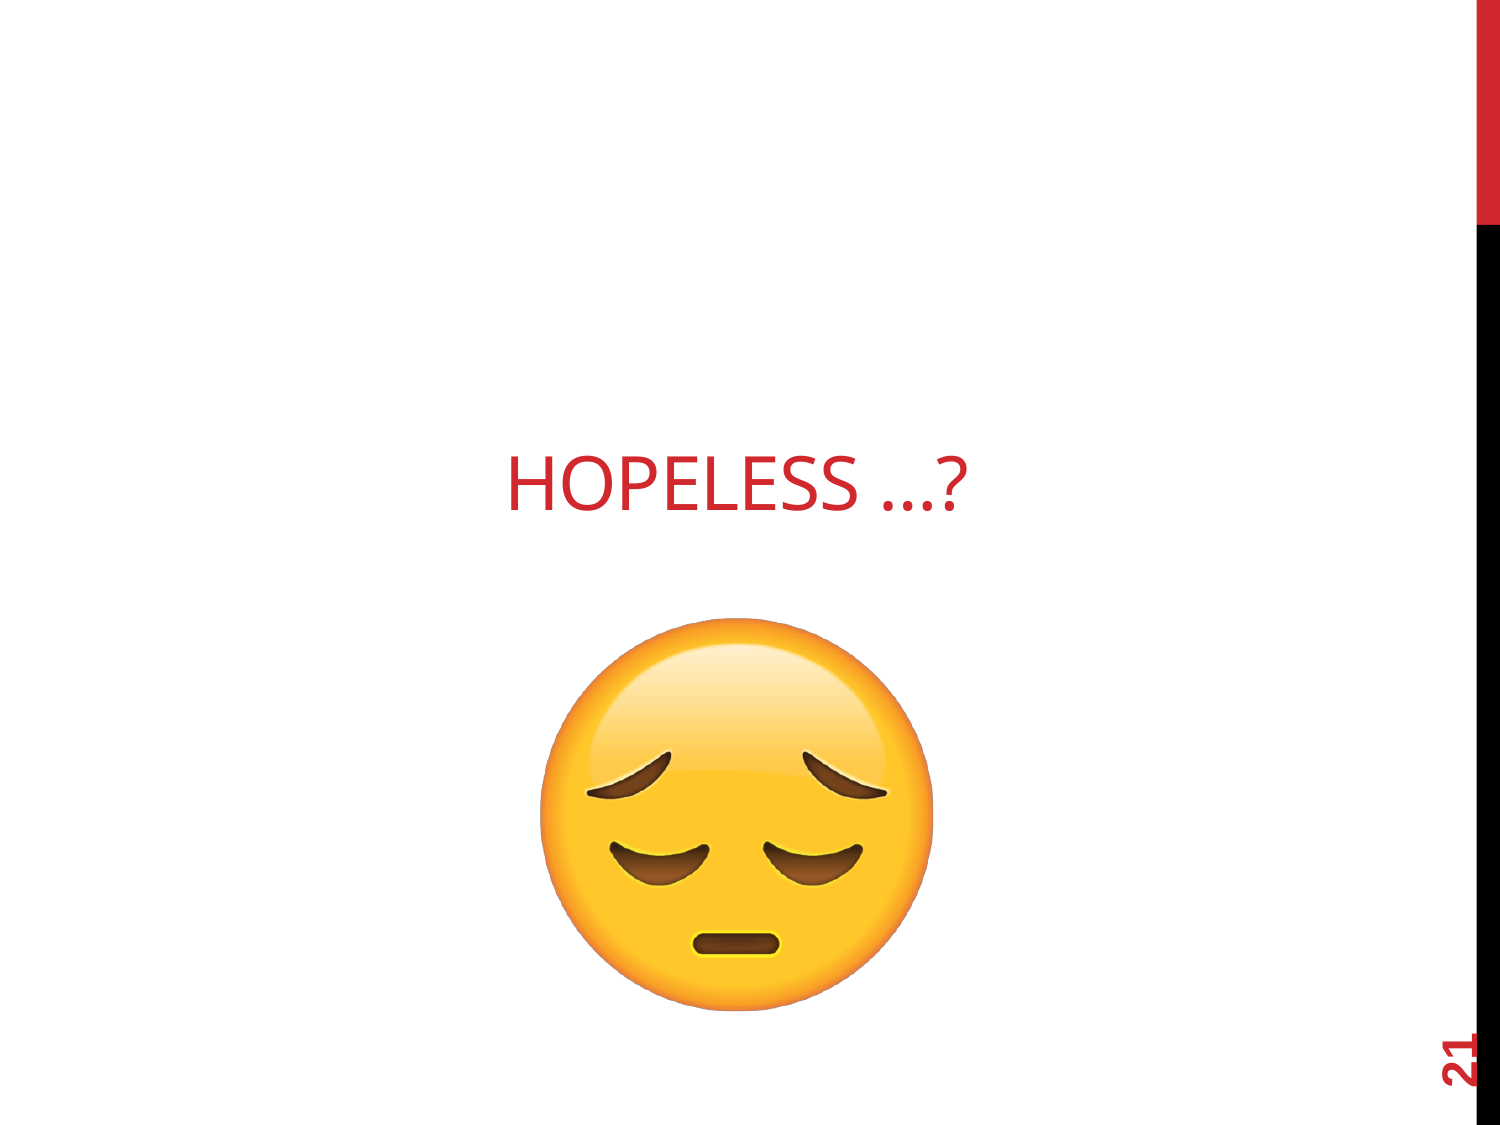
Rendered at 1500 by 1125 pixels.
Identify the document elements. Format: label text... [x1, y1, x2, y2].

slide_number 21 [1427, 887, 1488, 1104]
title Hopeless …? [0, 399, 1474, 534]
picture [534, 612, 939, 1017]
